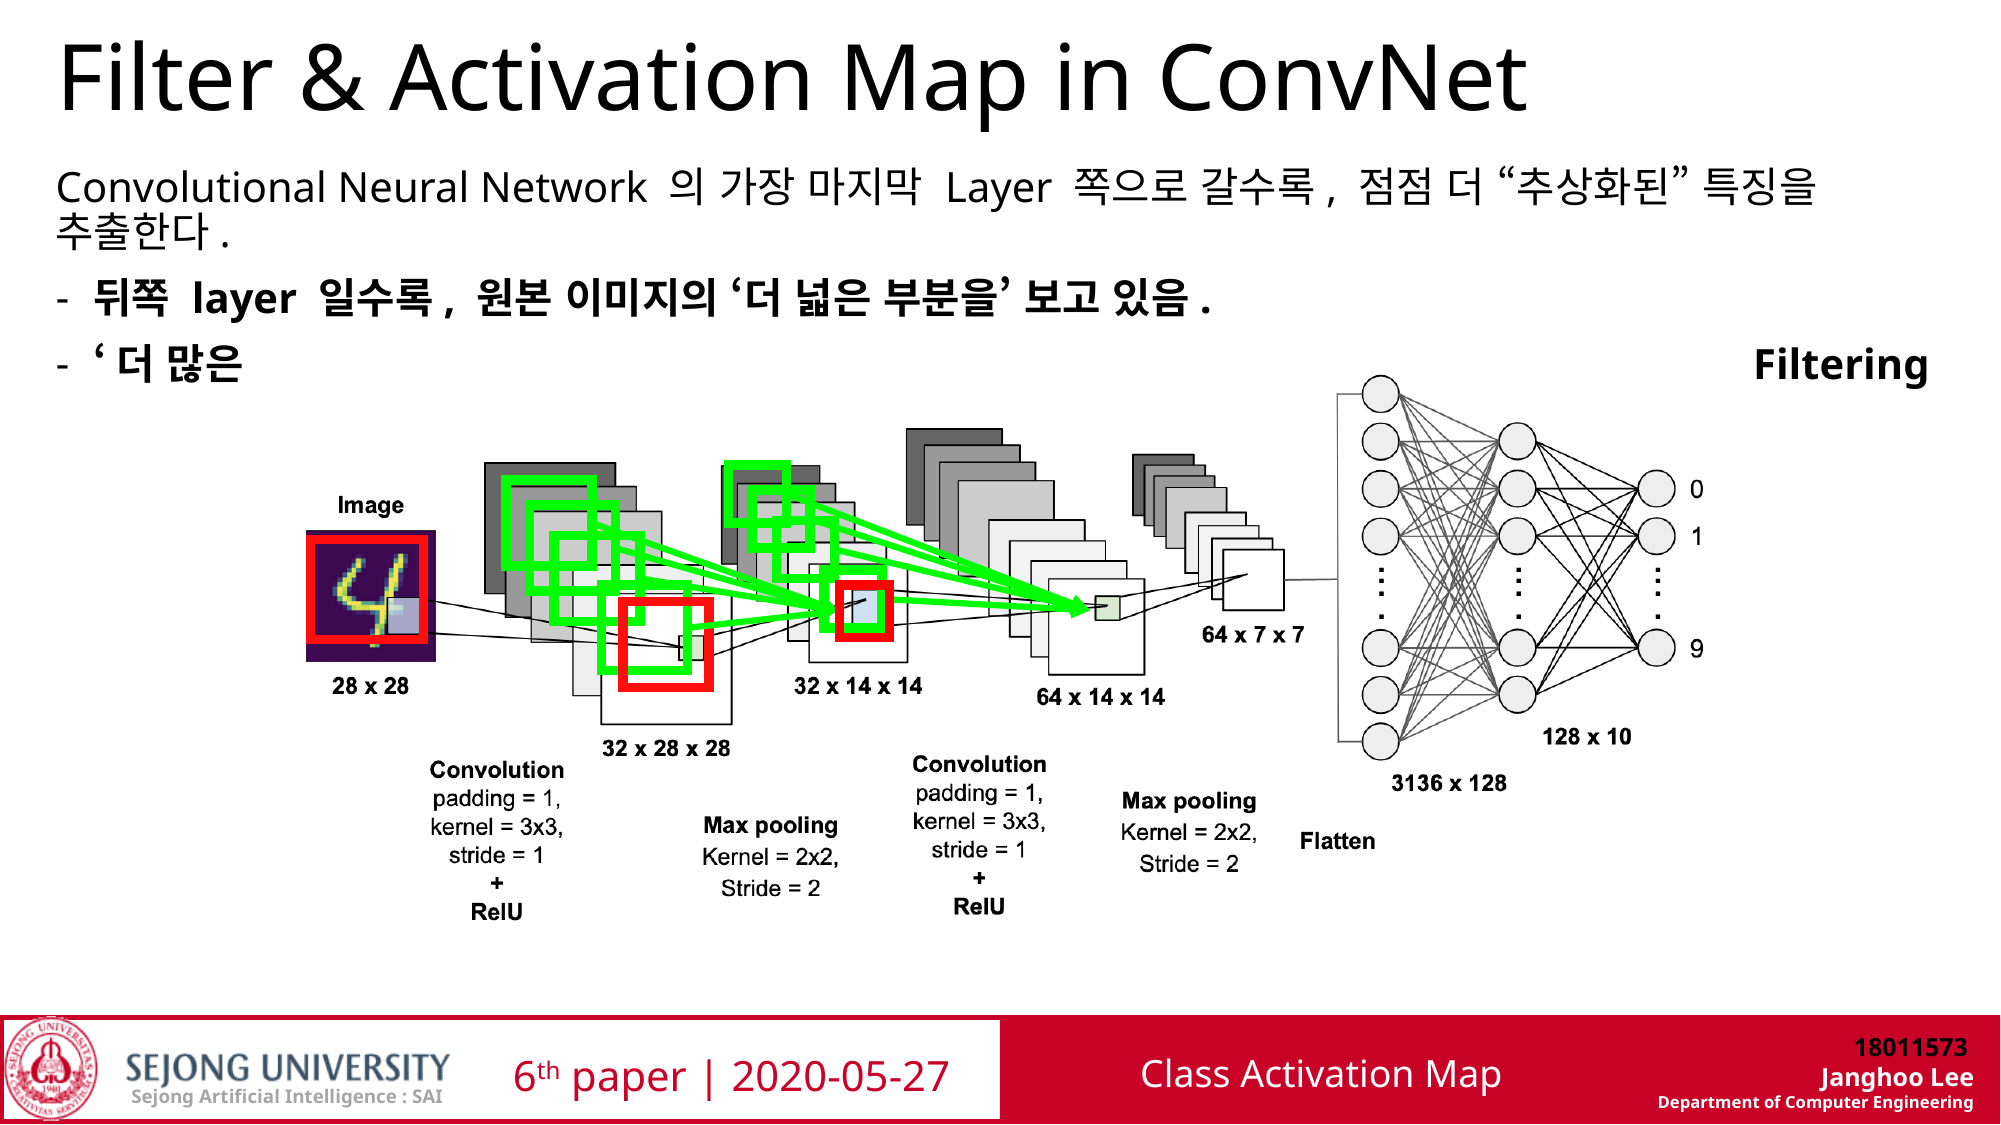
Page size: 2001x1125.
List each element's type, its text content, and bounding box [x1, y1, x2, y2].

title Filter & Activation Map in ConvNet [41, 1, 1962, 159]
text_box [639, 578, 786, 612]
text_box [786, 493, 1090, 611]
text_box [834, 549, 1090, 611]
picture [4, 1016, 451, 1121]
picture [261, 337, 1739, 952]
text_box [687, 611, 837, 628]
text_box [615, 547, 786, 612]
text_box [882, 598, 1091, 611]
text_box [592, 522, 786, 612]
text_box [810, 518, 1090, 611]
list Convolutional Neural Network 의 가장 마지막 Layer 쪽으로 갈수록, 점점 더 “추상화된” 특징을 추출한다. 뒤쪽 layer 일수록, 원본 이미지의 ‘더 넓은 부분을’ 보고 있음. ‘더 많은 Channel’ 의 특성 중에서 선택한 것이기 때문. 즉, Activation Map 들을 여러 번 Filtering [40, 159, 1962, 978]
